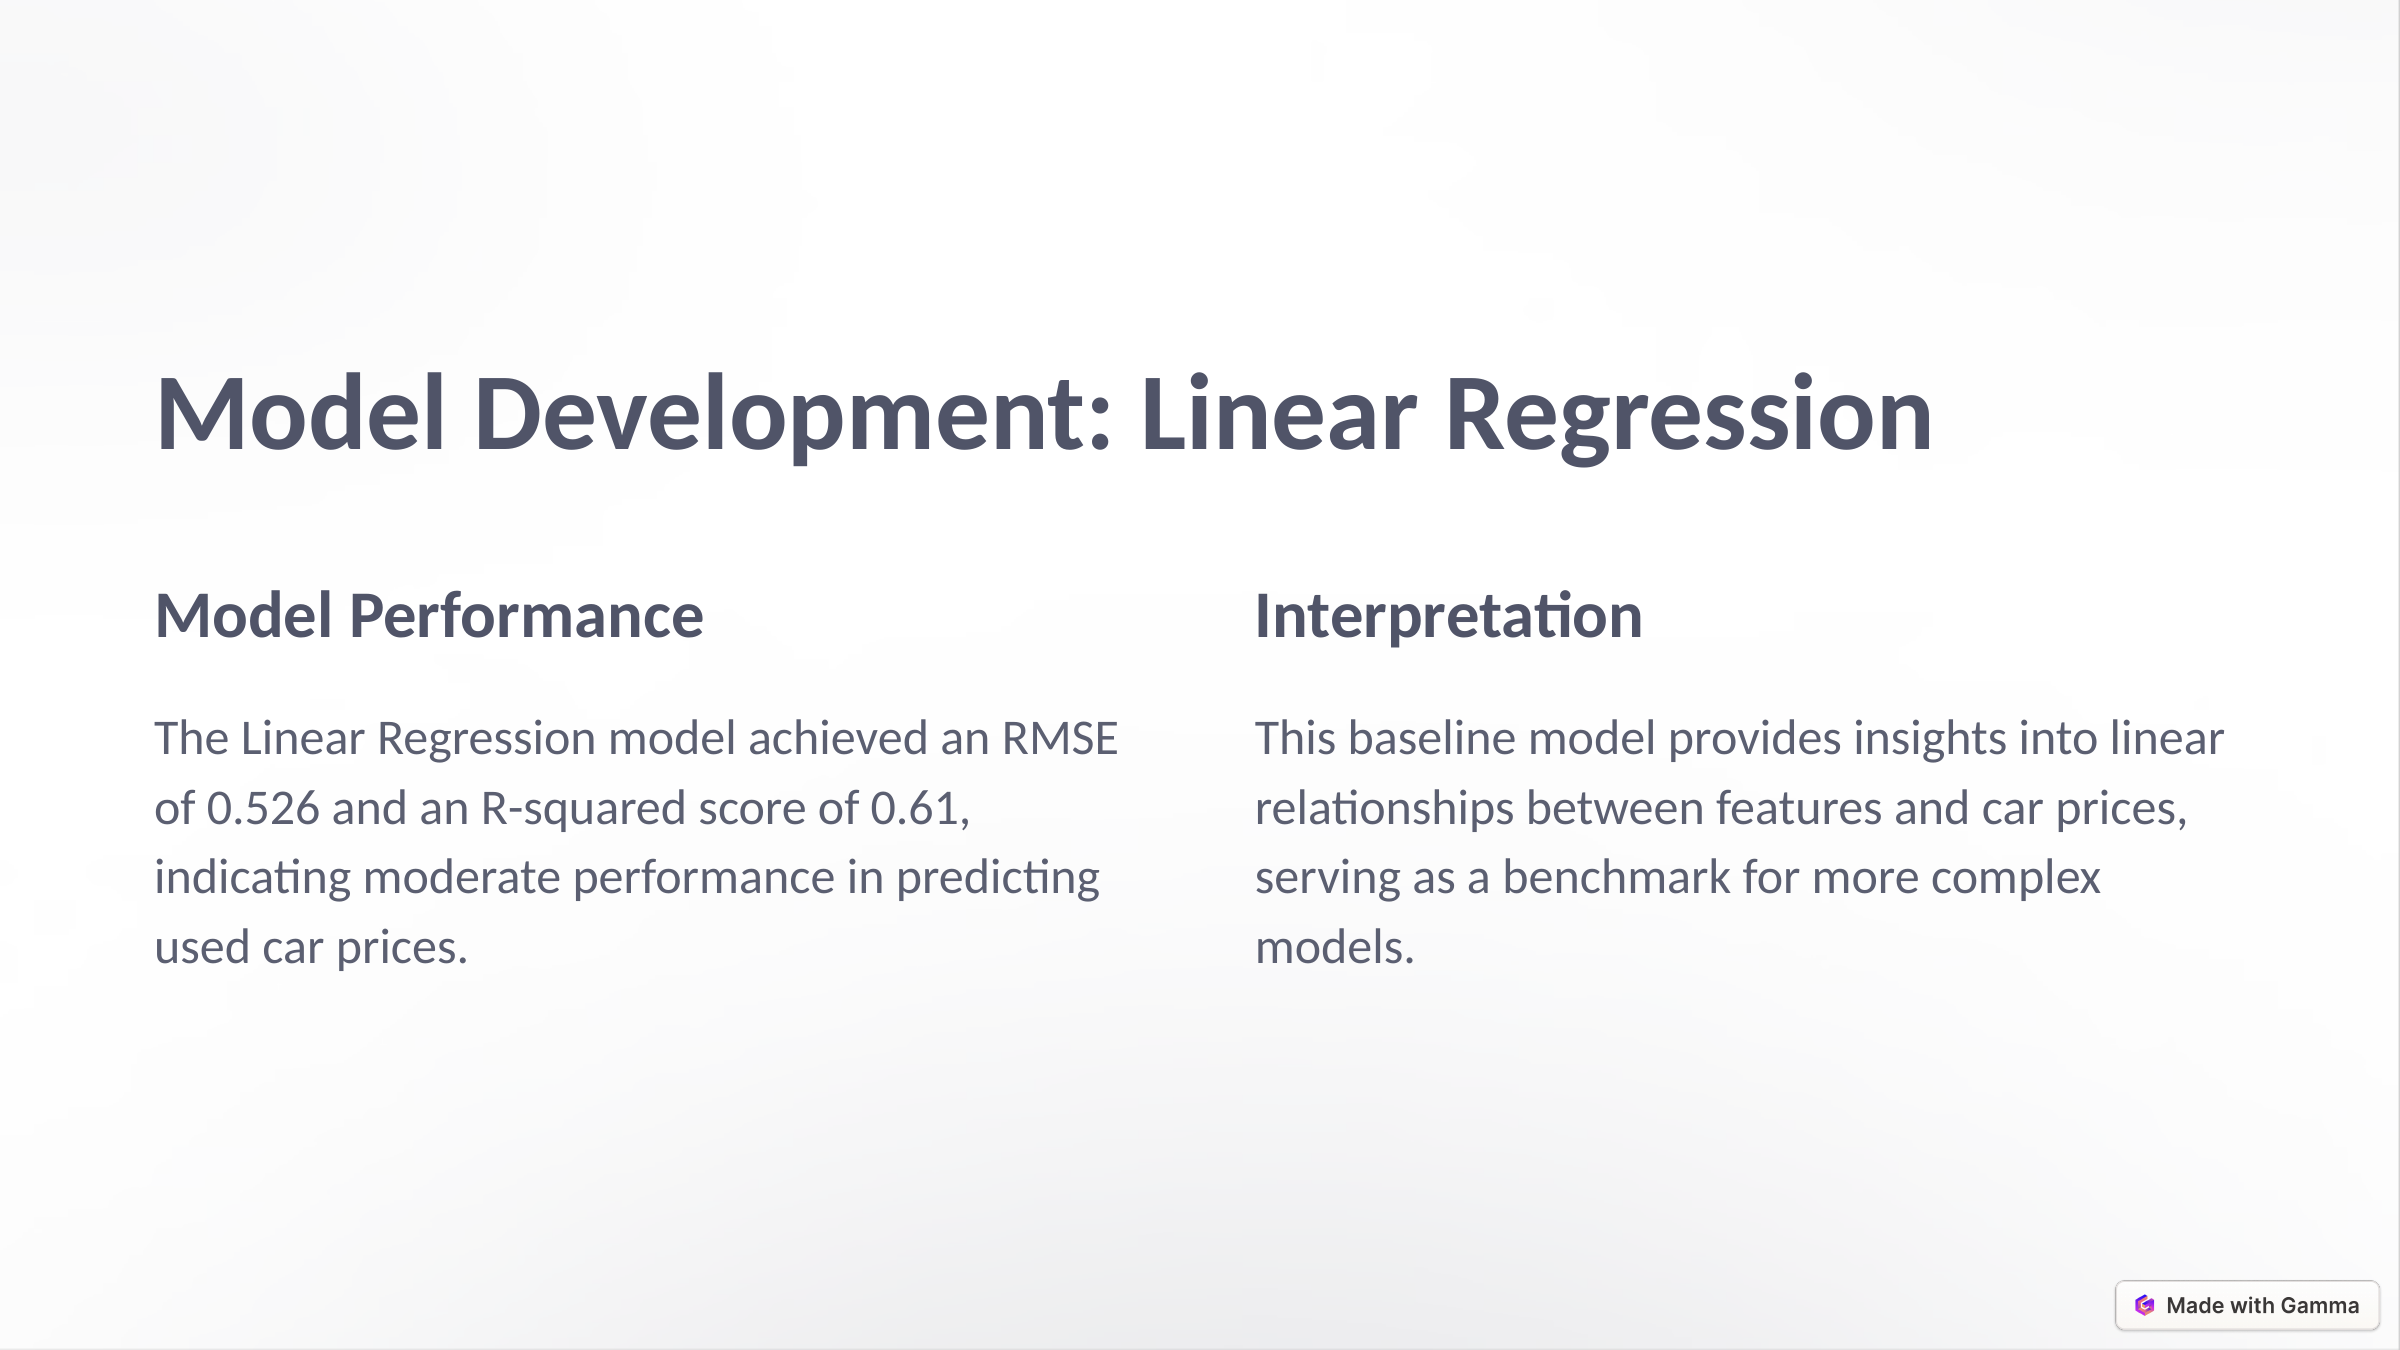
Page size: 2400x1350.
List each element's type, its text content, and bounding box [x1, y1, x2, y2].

text_box Model Performance [154, 581, 705, 651]
text_box This baseline model provides insights into linear relationships between features and car prices, serving as a benchmark for more complex models. [1254, 694, 2248, 977]
text_box Interpretation [1254, 581, 1806, 651]
text_box The Linear Regression model achieved an RMSE of 0.526 and an R-squared score of 0.61, indicating moderate performance in predicting used car prices. [154, 694, 1147, 977]
picture [2106, 1271, 2389, 1339]
text_box Model Development: Linear Regression [154, 333, 2179, 472]
